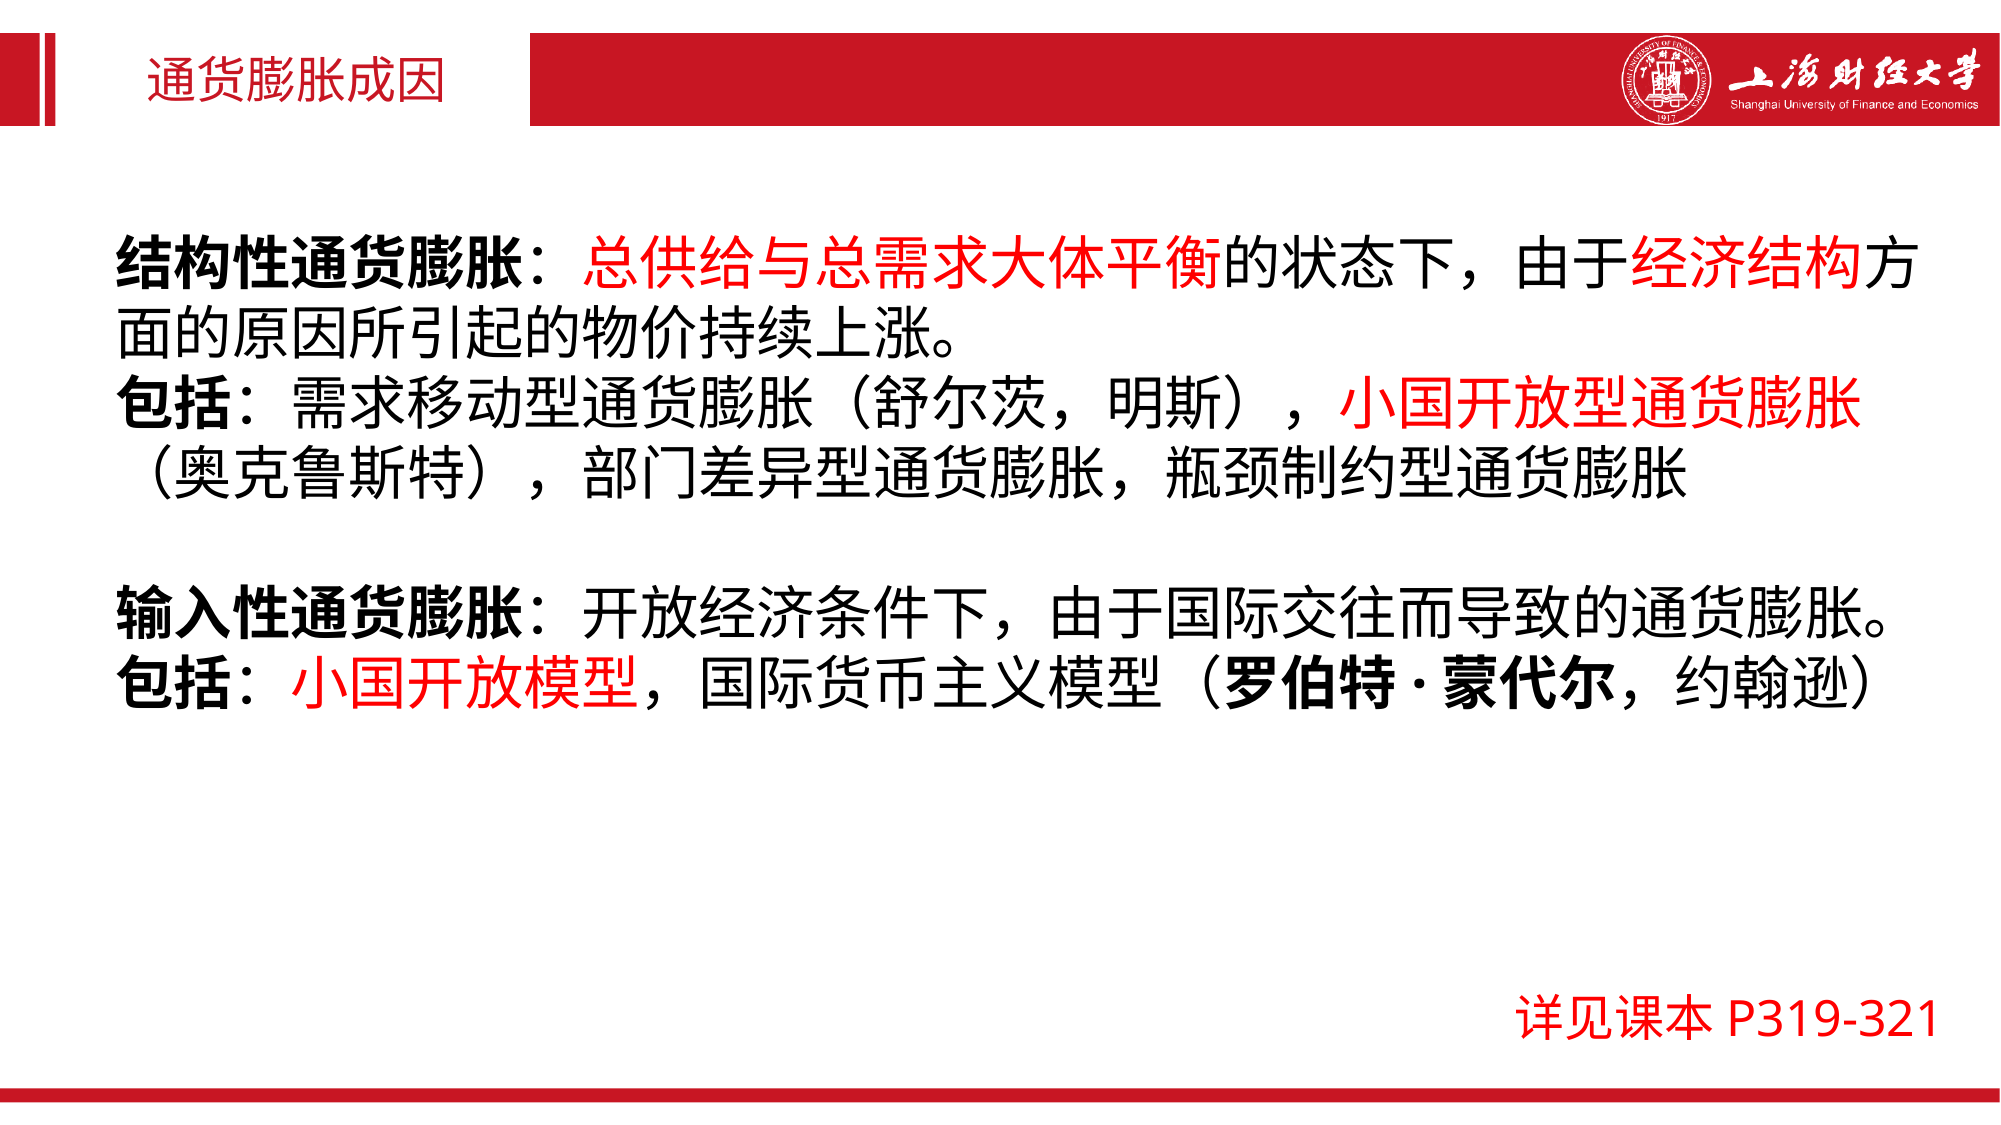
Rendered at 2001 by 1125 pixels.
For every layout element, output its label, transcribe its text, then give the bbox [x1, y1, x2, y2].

text_box 结构性通货膨胀：总供给与总需求大体平衡的状态下，由于经济结构方面的原因所引起的物价持续上涨。 包括：需求移动型通货膨胀（舒尔茨，明斯），小国开放型通货膨胀（奥克鲁斯特），部门差异型通货膨胀，瓶颈制约型通货膨胀 输入性通货膨胀：开放经济条件下，由于国际交往而导致的通货膨胀。 包括：小国开放模型，国际货币主义模型（罗伯特·蒙代尔，约翰逊） 详见课本P319-321 [100, 218, 1959, 1054]
picture [1595, 0, 2000, 172]
text_box 通货膨胀成因 [131, 41, 462, 116]
